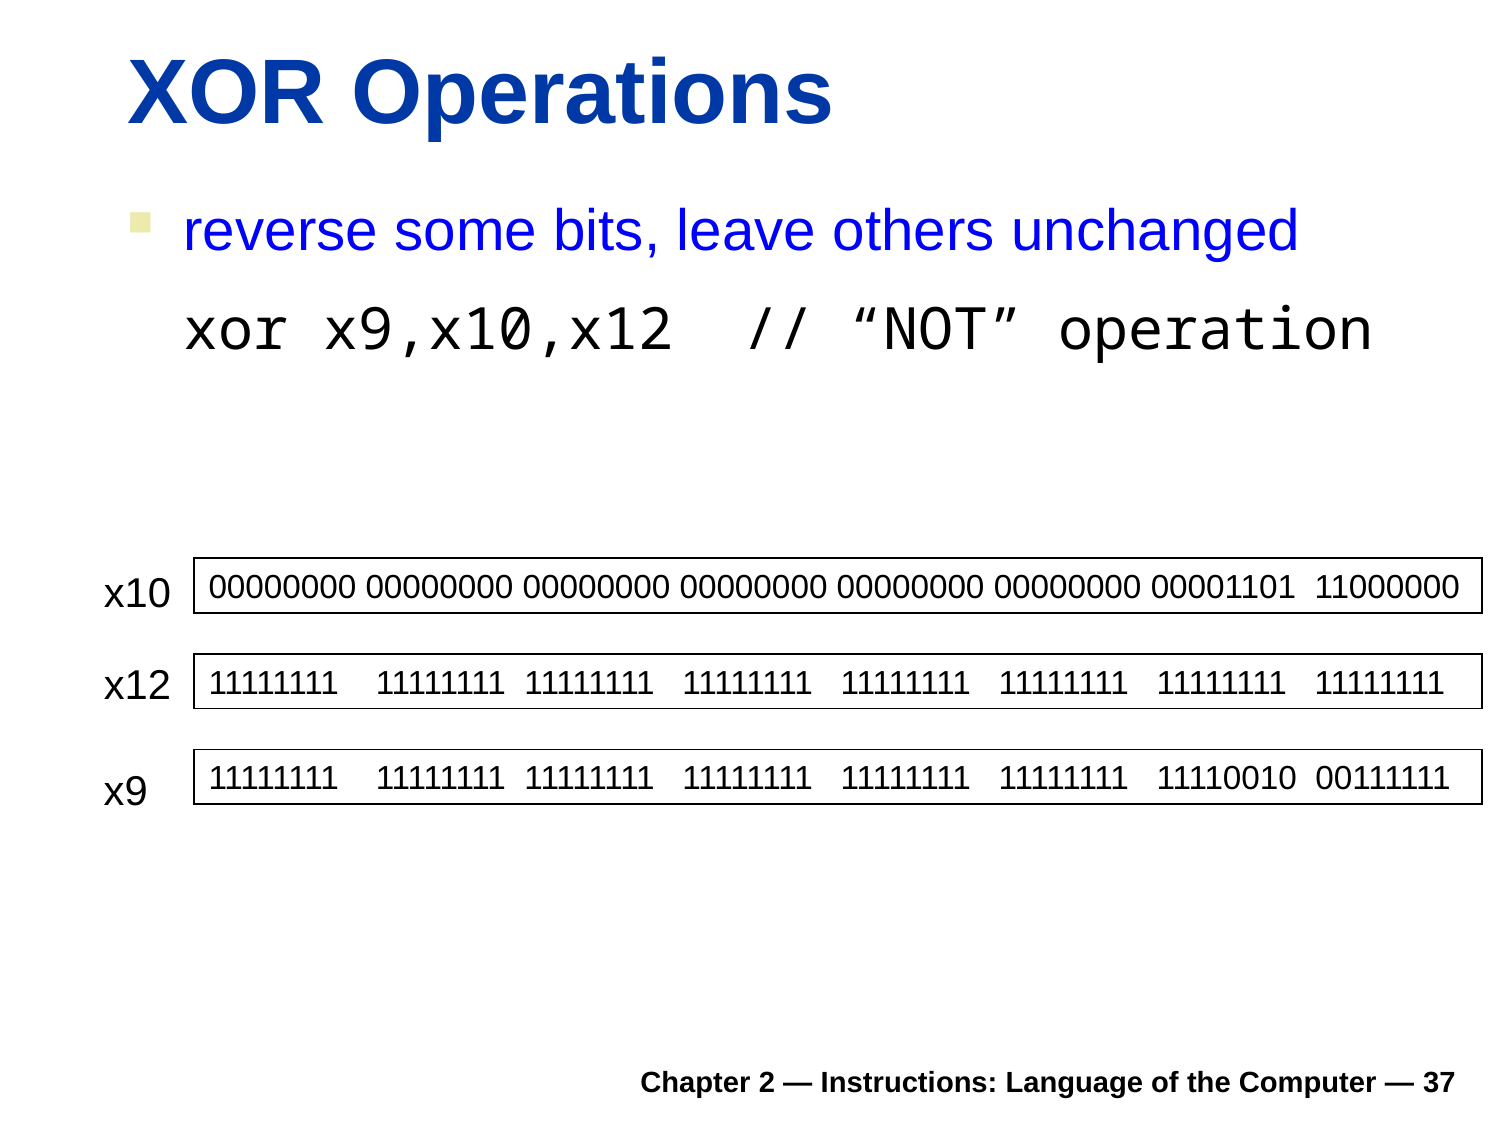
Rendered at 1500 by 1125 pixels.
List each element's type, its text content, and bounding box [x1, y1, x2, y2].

title XOR Operations [112, 23, 1468, 149]
text_box 11111111 11111111 11111111 11111111 11111111 11111111 11110010 00111111 [193, 749, 1483, 805]
text_box x12 [88, 650, 187, 715]
text_box 11111111 11111111 11111111 11111111 11111111 11111111 11111111 11111111 [193, 654, 1483, 709]
text_box x9 [88, 756, 163, 822]
footer Chapter 2 — Instructions: Language of the Computer — 37 [277, 1046, 1471, 1106]
text_box x10 [88, 558, 187, 624]
text_box 00000000 00000000 00000000 00000000 00000000 00000000 00001101 11000000 [193, 558, 1483, 613]
list reverse some bits, leave others unchanged xor x9,x10,x12 // “NOT” operation [112, 184, 1469, 525]
